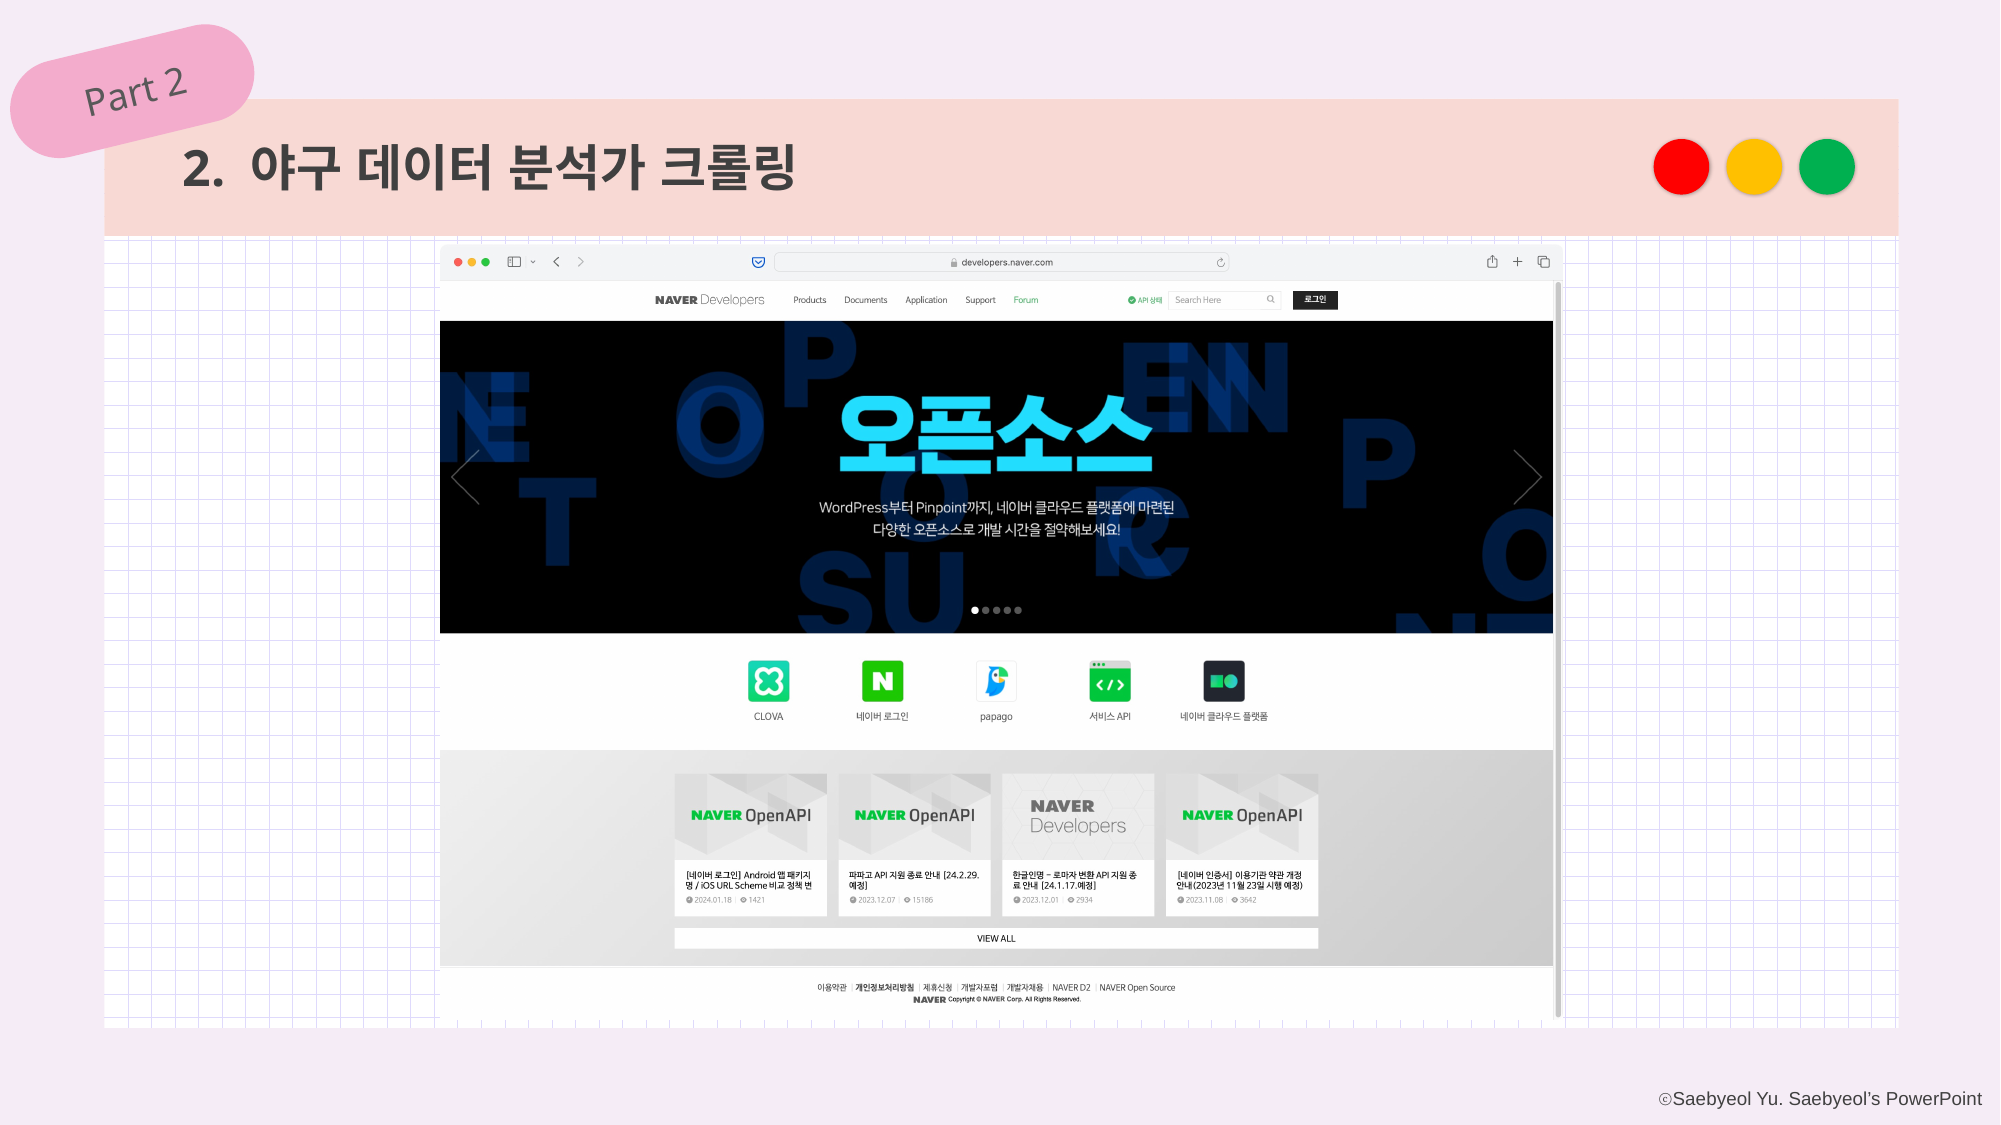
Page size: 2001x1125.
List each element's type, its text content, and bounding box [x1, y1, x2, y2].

text_box [1652, 137, 1711, 196]
text_box [9, 23, 256, 160]
text_box 2. 야구 데이터 분석가 크롤링 [167, 129, 814, 205]
text_box Part 2 [28, 28, 243, 153]
text_box [103, 98, 1900, 237]
text_box [103, 237, 1900, 1029]
text_box [1798, 137, 1856, 196]
picture [440, 244, 1563, 1020]
text_box [1725, 137, 1784, 196]
